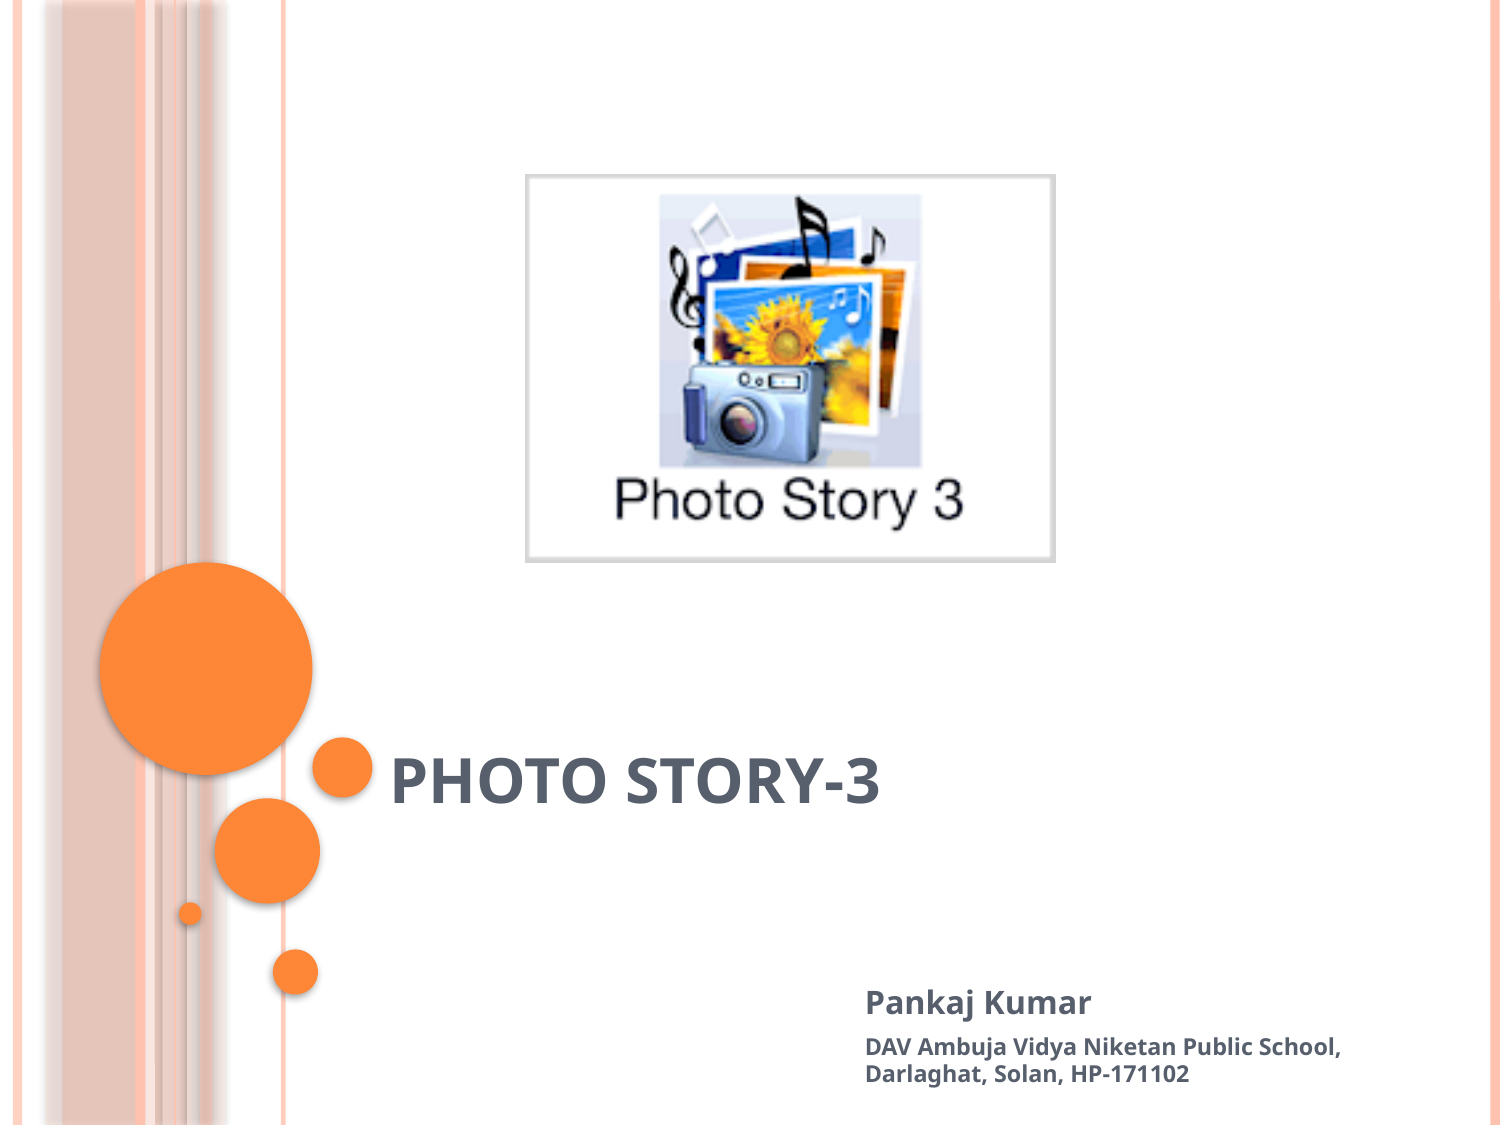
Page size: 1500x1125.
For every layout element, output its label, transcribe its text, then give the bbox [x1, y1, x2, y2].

subtitle Pankaj Kumar DAV Ambuja Vidya Niketan Public School, Darlaghat, Solan, HP-171102 [849, 975, 1450, 1096]
title Photo Story-3 [375, 512, 1388, 824]
picture [524, 174, 1057, 563]
